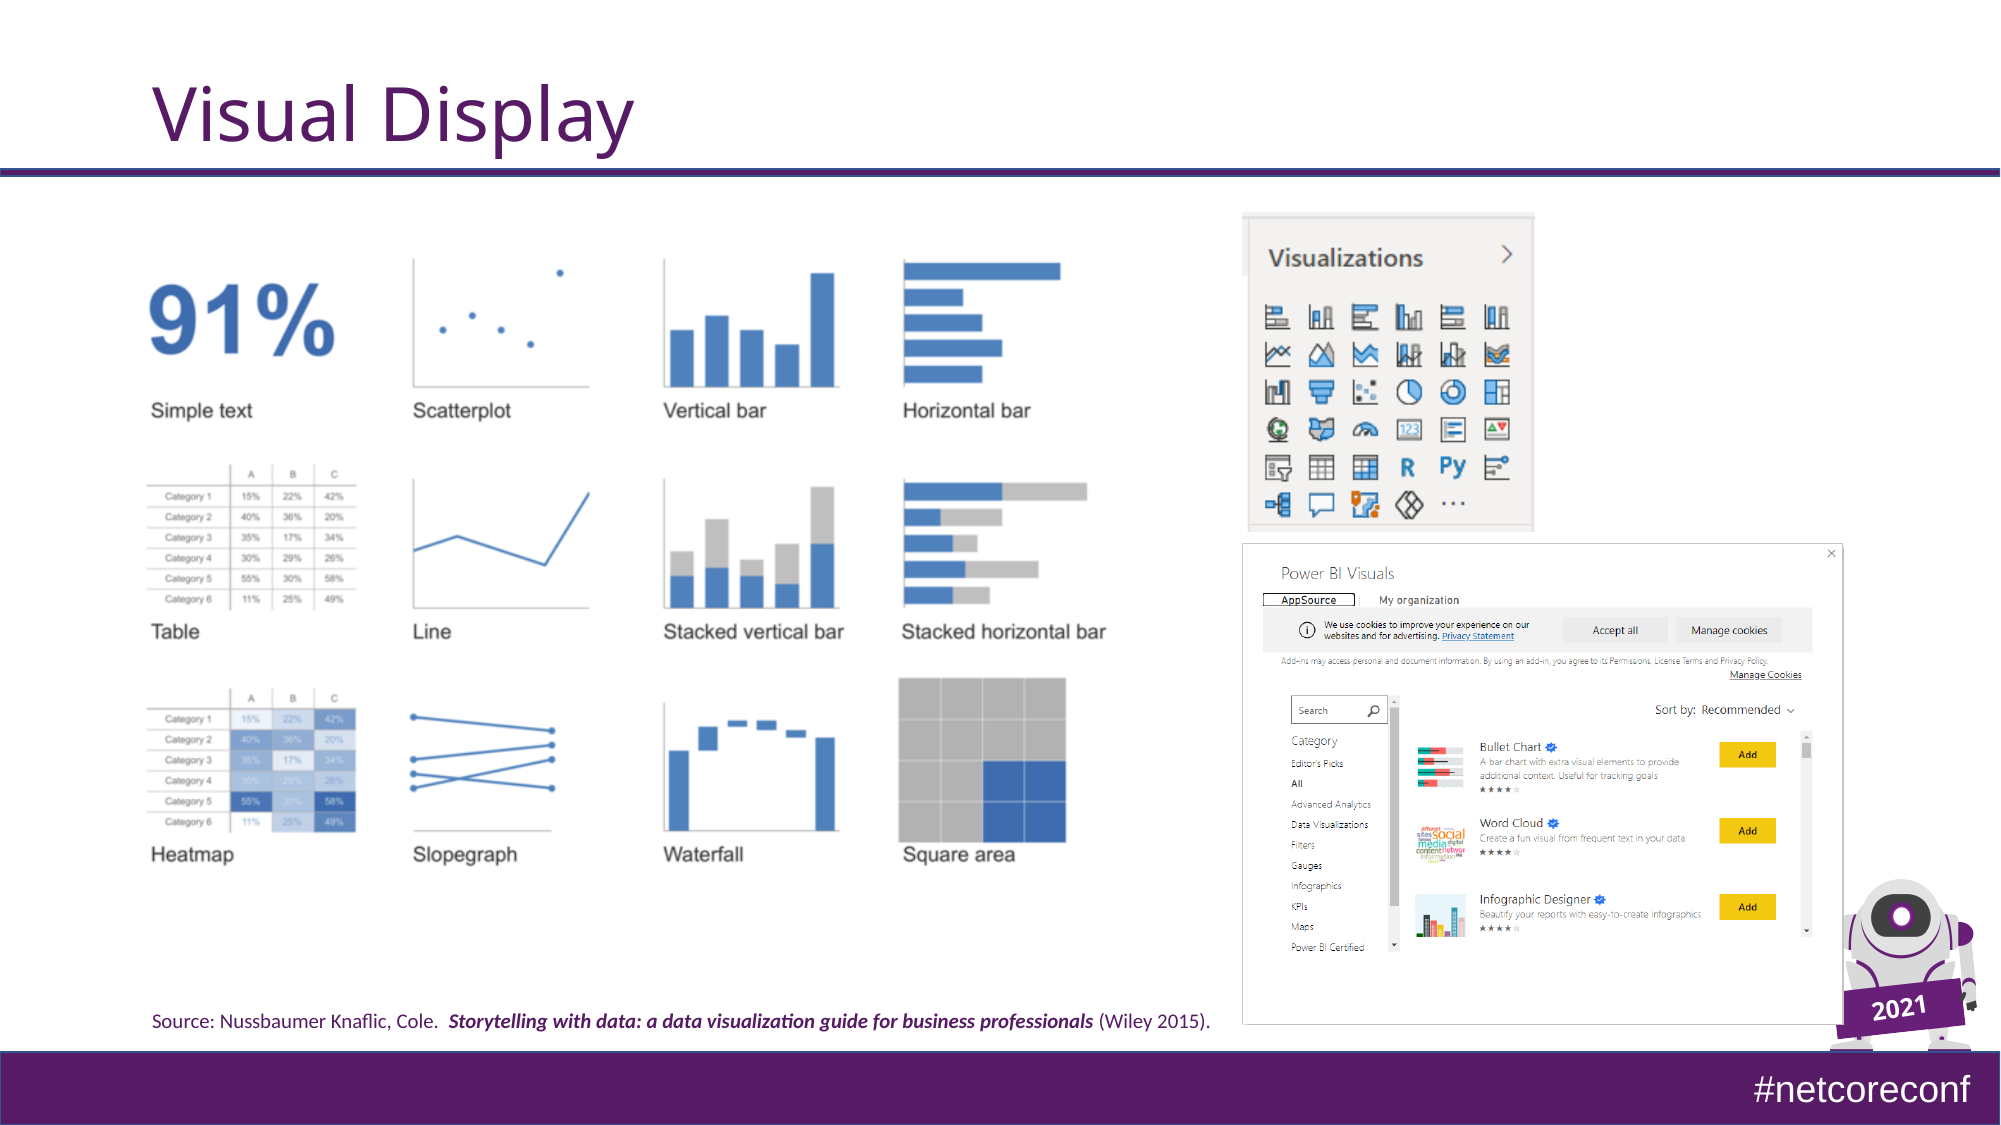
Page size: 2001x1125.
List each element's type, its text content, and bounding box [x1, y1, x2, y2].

picture [1242, 543, 1977, 1051]
picture [1242, 212, 1535, 532]
picture [126, 249, 1113, 870]
title Visual Display [137, 20, 1863, 213]
text_box Source: Nussbaumer Knaflic, Cole. Storytelling with data: a data visualization guide for business professionals (Wiley 2015). [137, 999, 1243, 1040]
